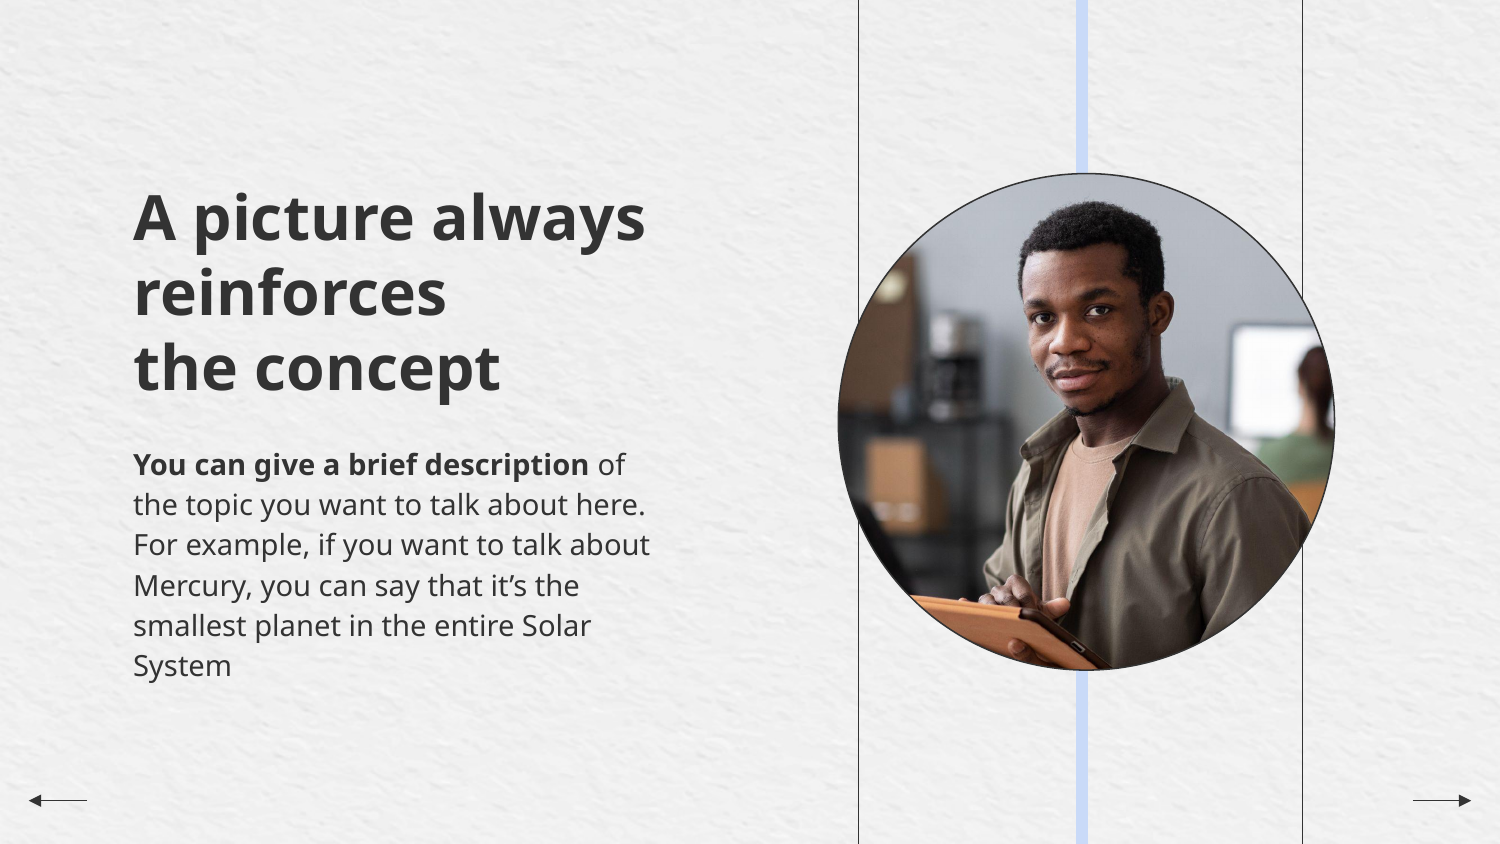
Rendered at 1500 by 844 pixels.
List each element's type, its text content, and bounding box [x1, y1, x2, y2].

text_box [1303, 678, 1308, 844]
title A picture always reinforces the concept [118, 187, 678, 418]
picture [838, 173, 1335, 671]
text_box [1416, 802, 1458, 806]
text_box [854, 678, 858, 844]
subtitle You can give a brief description of the topic you want to talk about here. For example, if you want to talk about Mercury, you can say that it’s the smallest planet in the entire Solar System [118, 426, 678, 657]
text_box Saturn is composed of hydrogen and helium [29, 797, 95, 811]
text_box Saturn is composed of hydrogen and helium [1413, 797, 1479, 811]
